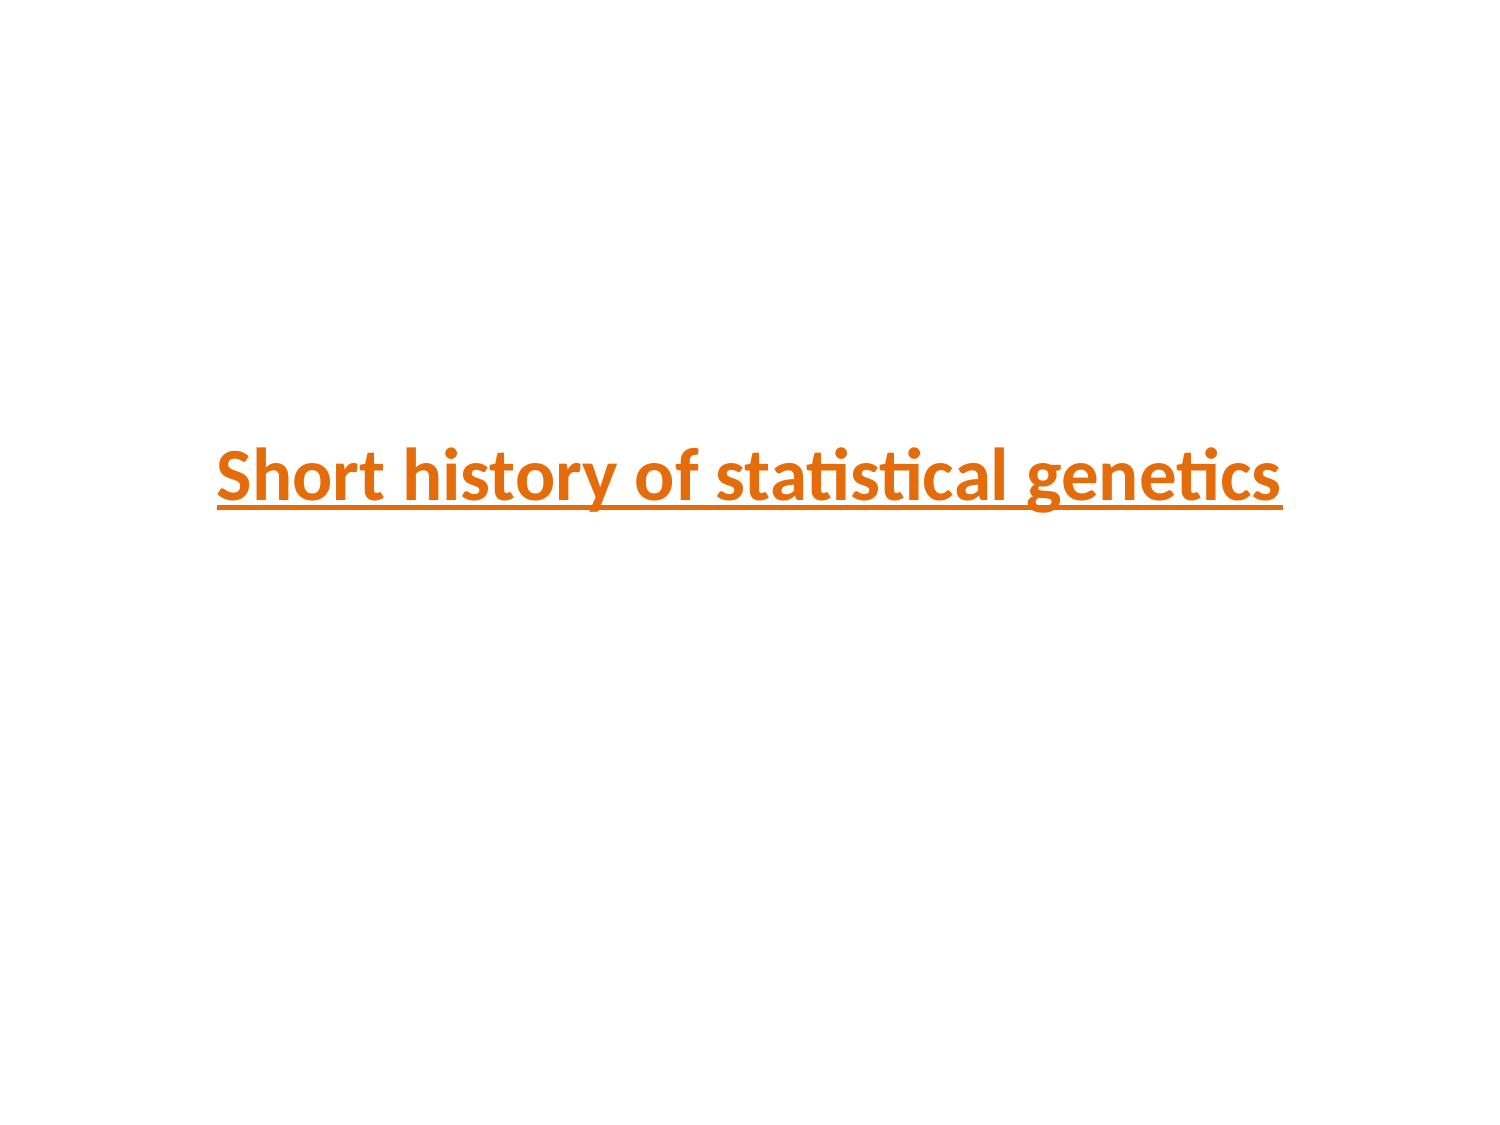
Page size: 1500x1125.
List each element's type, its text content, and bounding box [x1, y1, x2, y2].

title Short history of statistical genetics [112, 349, 1388, 591]
